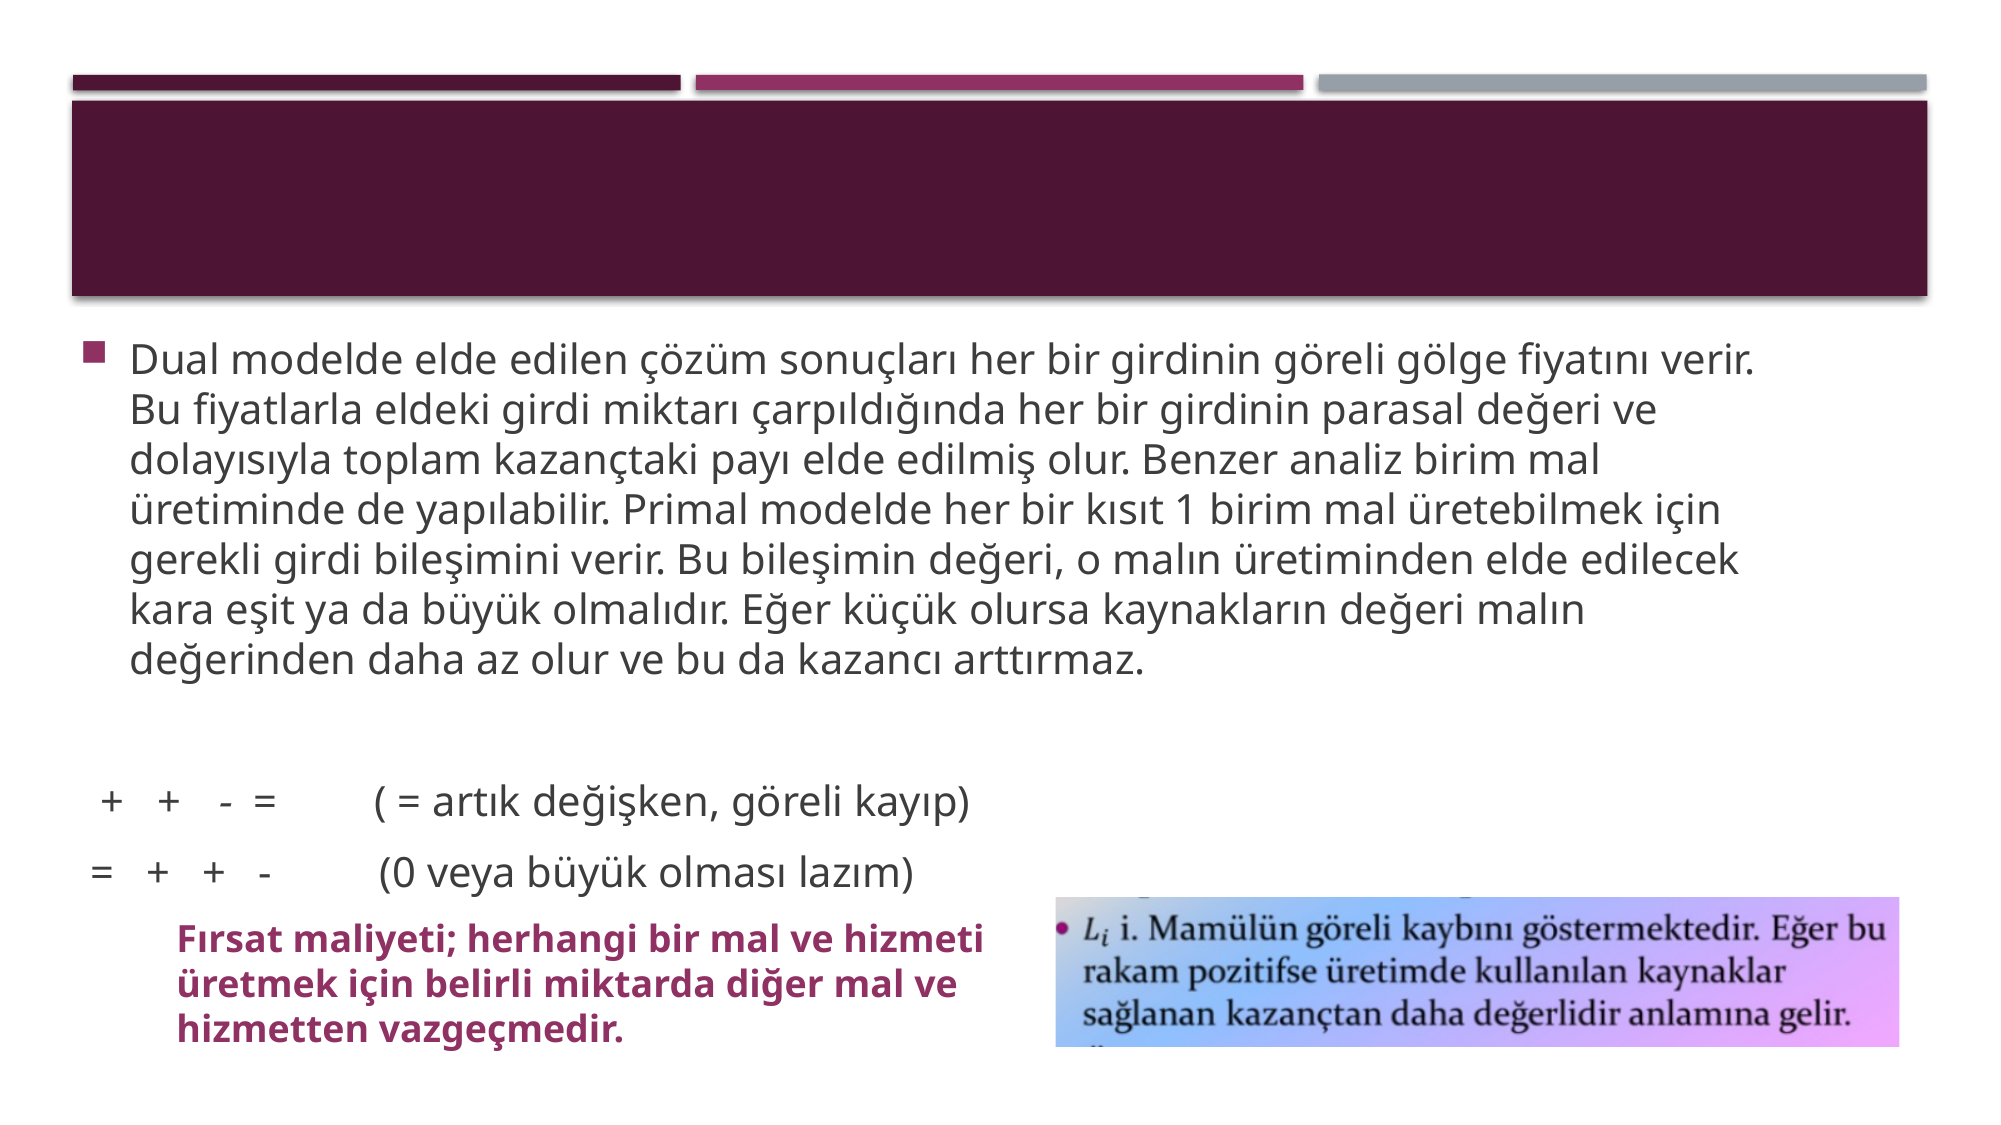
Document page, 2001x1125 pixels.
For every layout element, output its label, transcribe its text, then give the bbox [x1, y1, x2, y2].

picture [1055, 897, 1900, 1047]
text_box Fırsat maliyeti; herhangi bir mal ve hizmeti üretmek için belirli miktarda diğer mal ve hizmetten vazgeçmedir. [161, 907, 1056, 1058]
